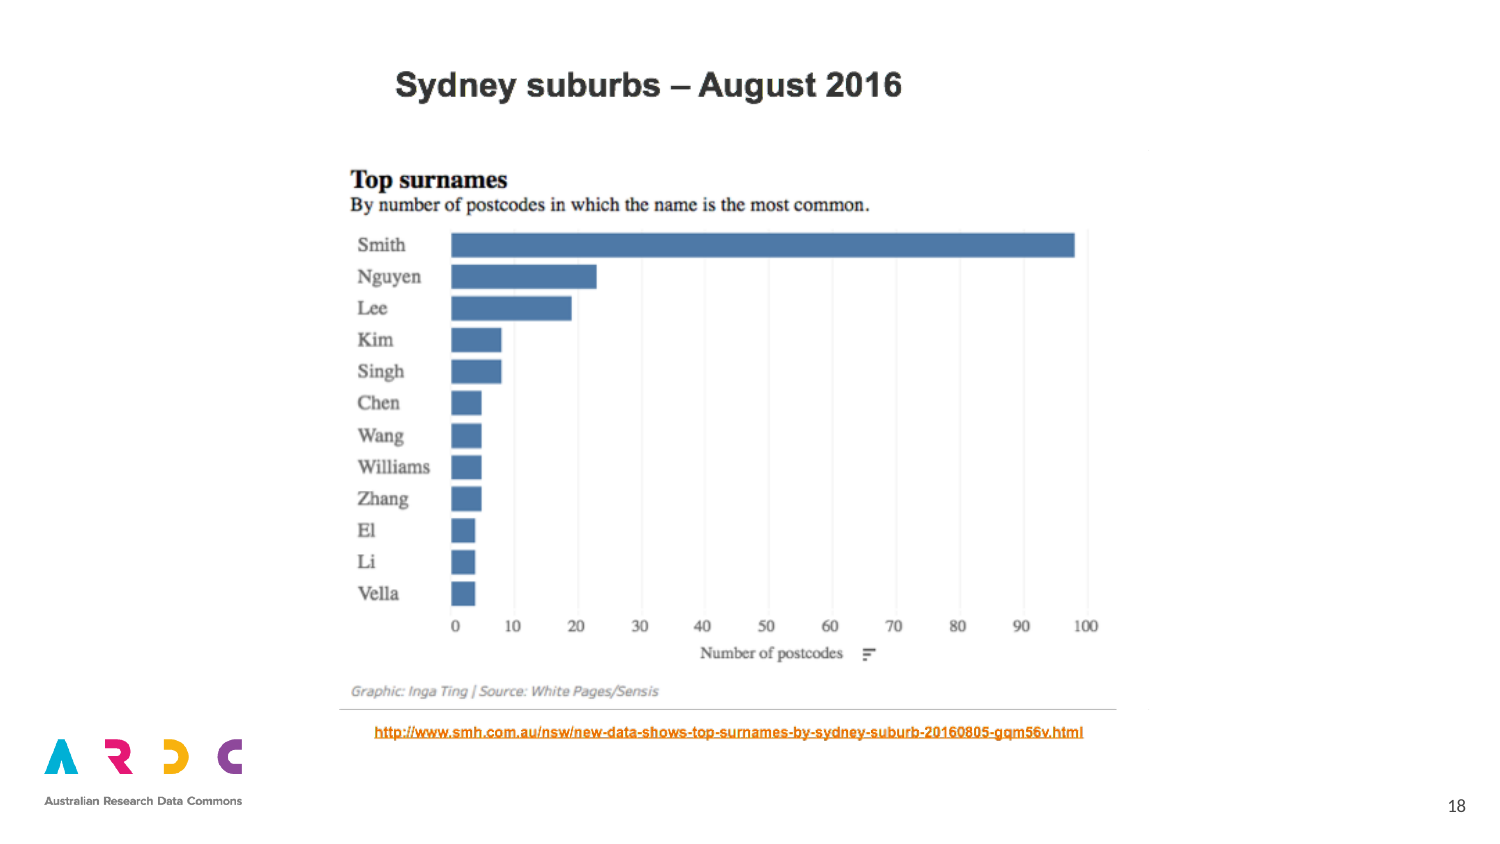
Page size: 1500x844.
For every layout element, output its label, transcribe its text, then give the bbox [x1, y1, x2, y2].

picture [386, 58, 917, 109]
slide_number ‹#› [1260, 782, 1478, 827]
picture [367, 717, 1098, 744]
picture [338, 149, 1150, 711]
picture [44, 739, 242, 805]
